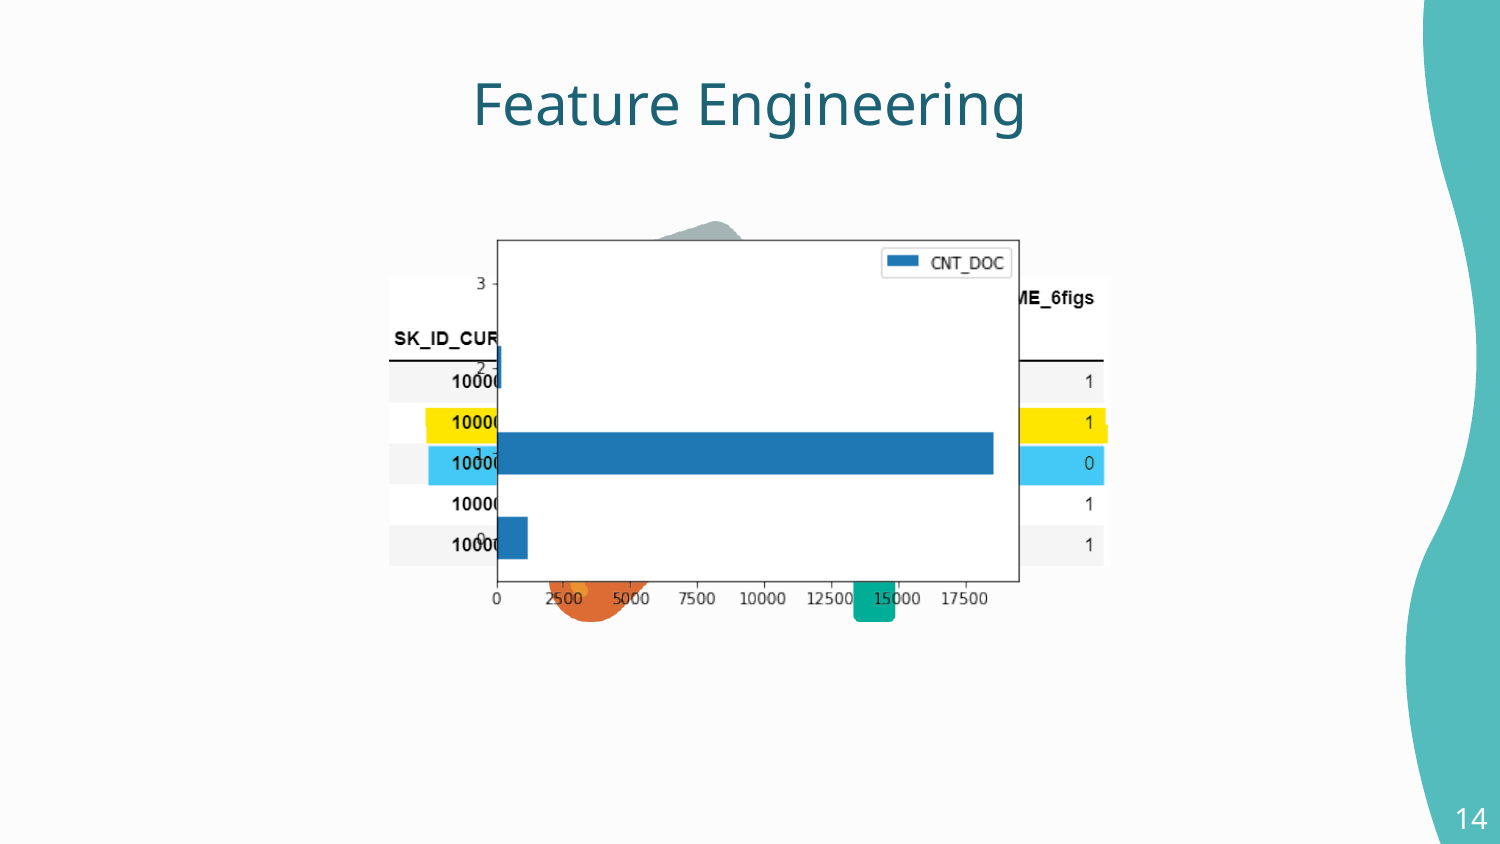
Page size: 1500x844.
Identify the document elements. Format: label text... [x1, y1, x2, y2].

title Feature Engineering [320, 52, 1180, 146]
text_box 14 [1439, 793, 1500, 843]
picture [388, 221, 1112, 623]
